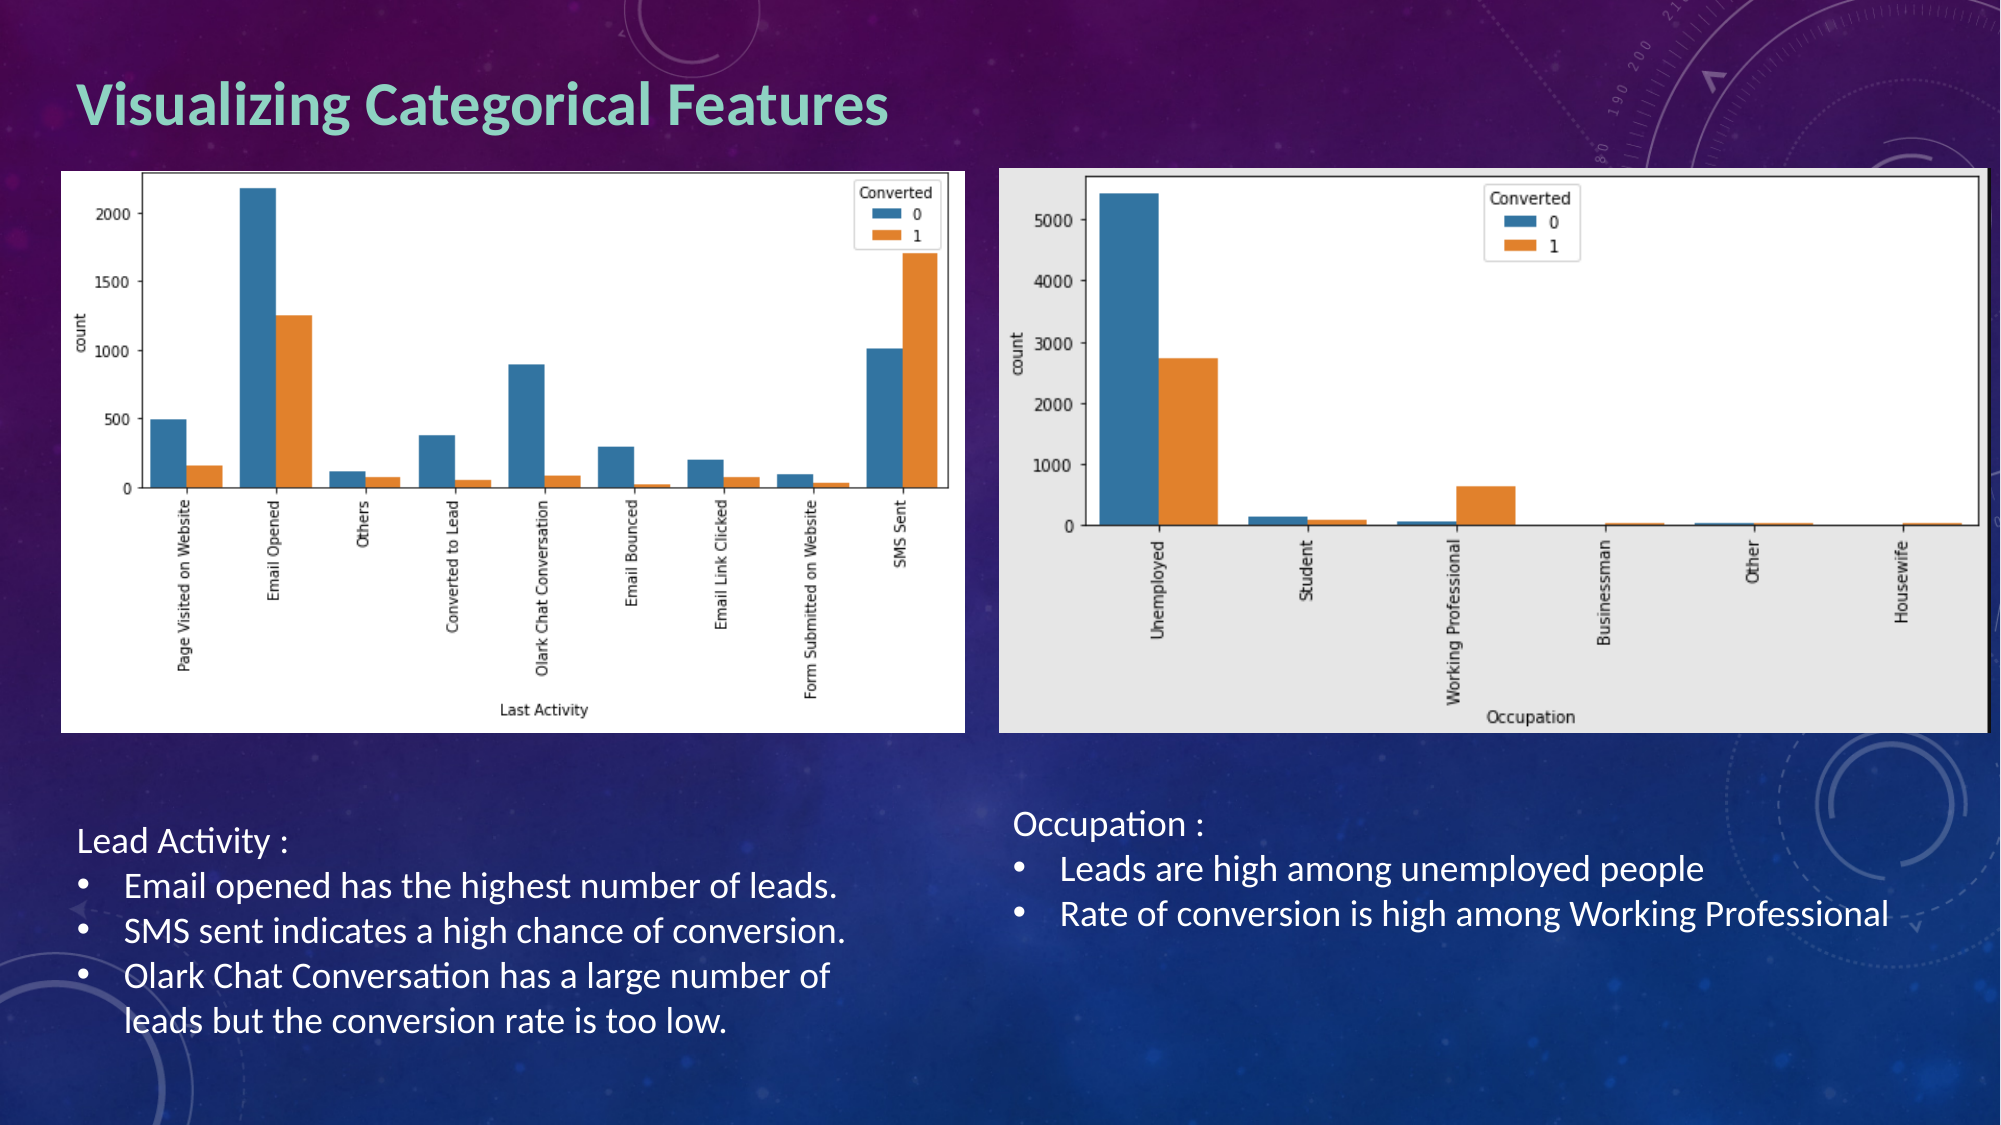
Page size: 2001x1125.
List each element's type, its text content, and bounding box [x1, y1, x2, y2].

picture [0, 0, 2001, 1125]
text_box Visualizing Categorical Features [61, 55, 1062, 146]
text_box Lead Activity : Email opened has the highest number of leads. SMS sent indicates a high chance of conversion. Olark Chat Conversation has a large number of leads but the conversion rate is too low. [61, 808, 874, 1049]
text_box Occupation : Leads are high among unemployed people Rate of conversion is high among Working Professional [997, 791, 1966, 942]
